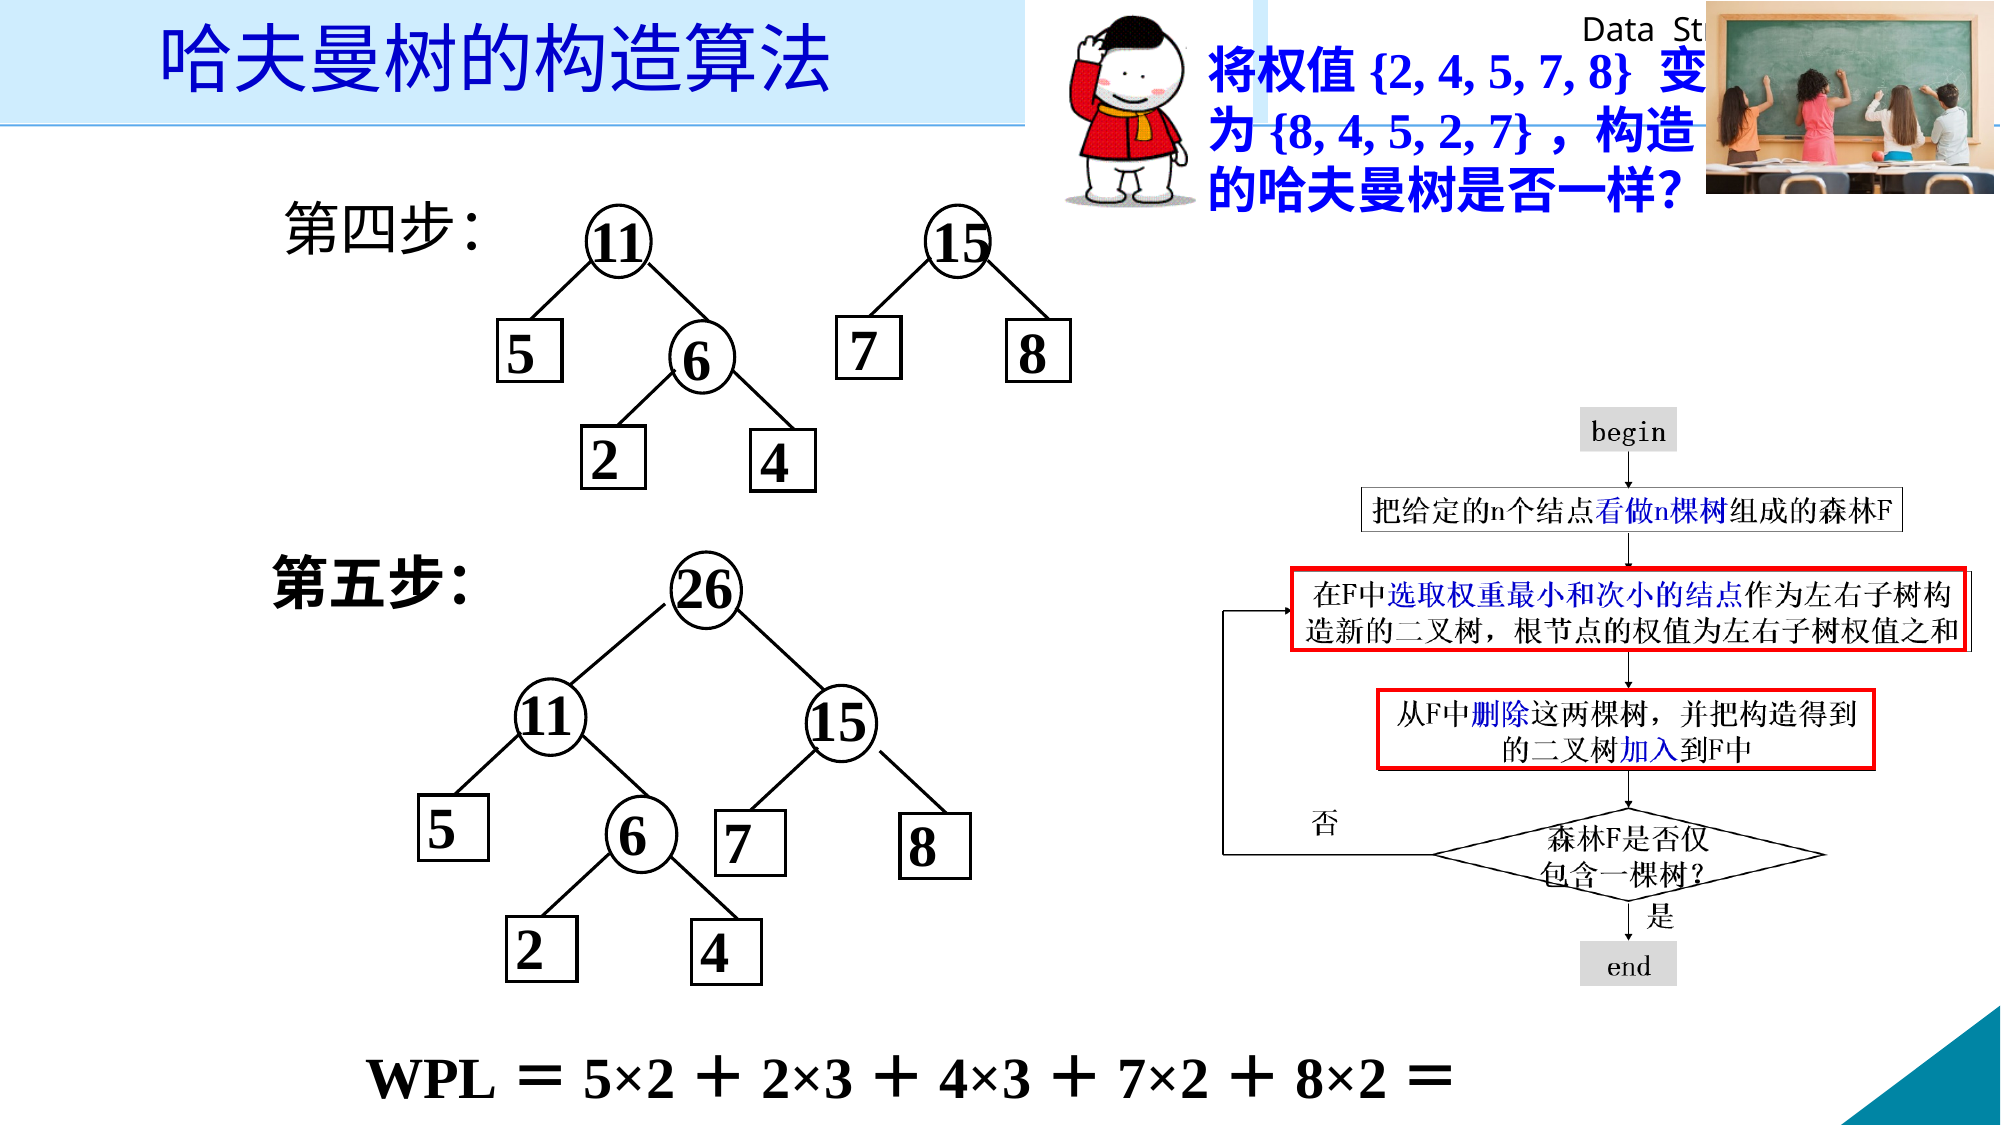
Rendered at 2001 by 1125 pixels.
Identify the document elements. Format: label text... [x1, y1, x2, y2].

text_box 第四步： [267, 184, 549, 279]
picture [1212, 404, 1981, 988]
text_box WPL＝5×2＋2×3＋4×3＋7×2＋8×2＝58 [350, 1032, 1538, 1125]
text_box 将权值{2, 4, 5, 7, 8} 变为{8, 4, 5, 2, 7}，构造的哈夫曼树是否一样？ [1192, 31, 1726, 227]
picture [1024, 0, 1253, 220]
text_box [412, 542, 1000, 1006]
title 哈夫曼树的构造算法 [143, 7, 1024, 111]
text_box 第五步： [256, 538, 519, 694]
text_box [492, 196, 1102, 511]
picture [1706, 1, 1994, 194]
